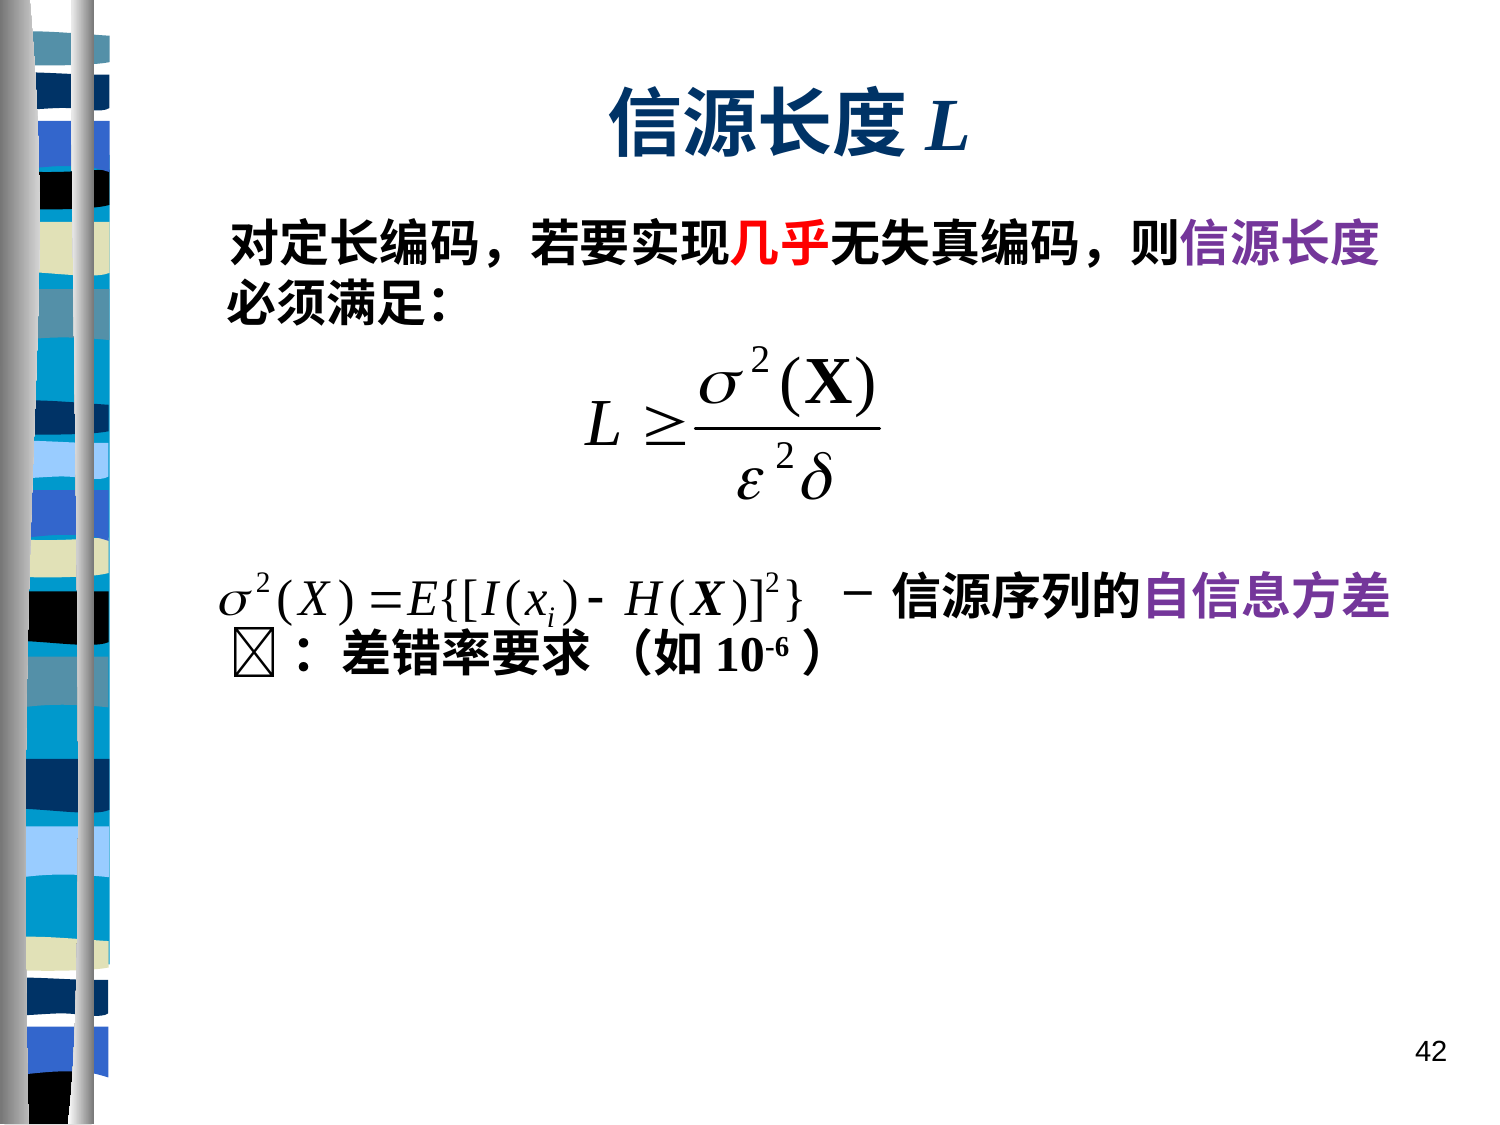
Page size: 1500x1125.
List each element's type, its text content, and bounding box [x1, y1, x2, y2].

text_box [572, 327, 892, 513]
text_box 信源序列的自信息方差 [754, 557, 1407, 633]
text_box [211, 559, 815, 641]
title 信源长度L [151, 56, 1427, 185]
slide_number 42 [1149, 1024, 1463, 1101]
